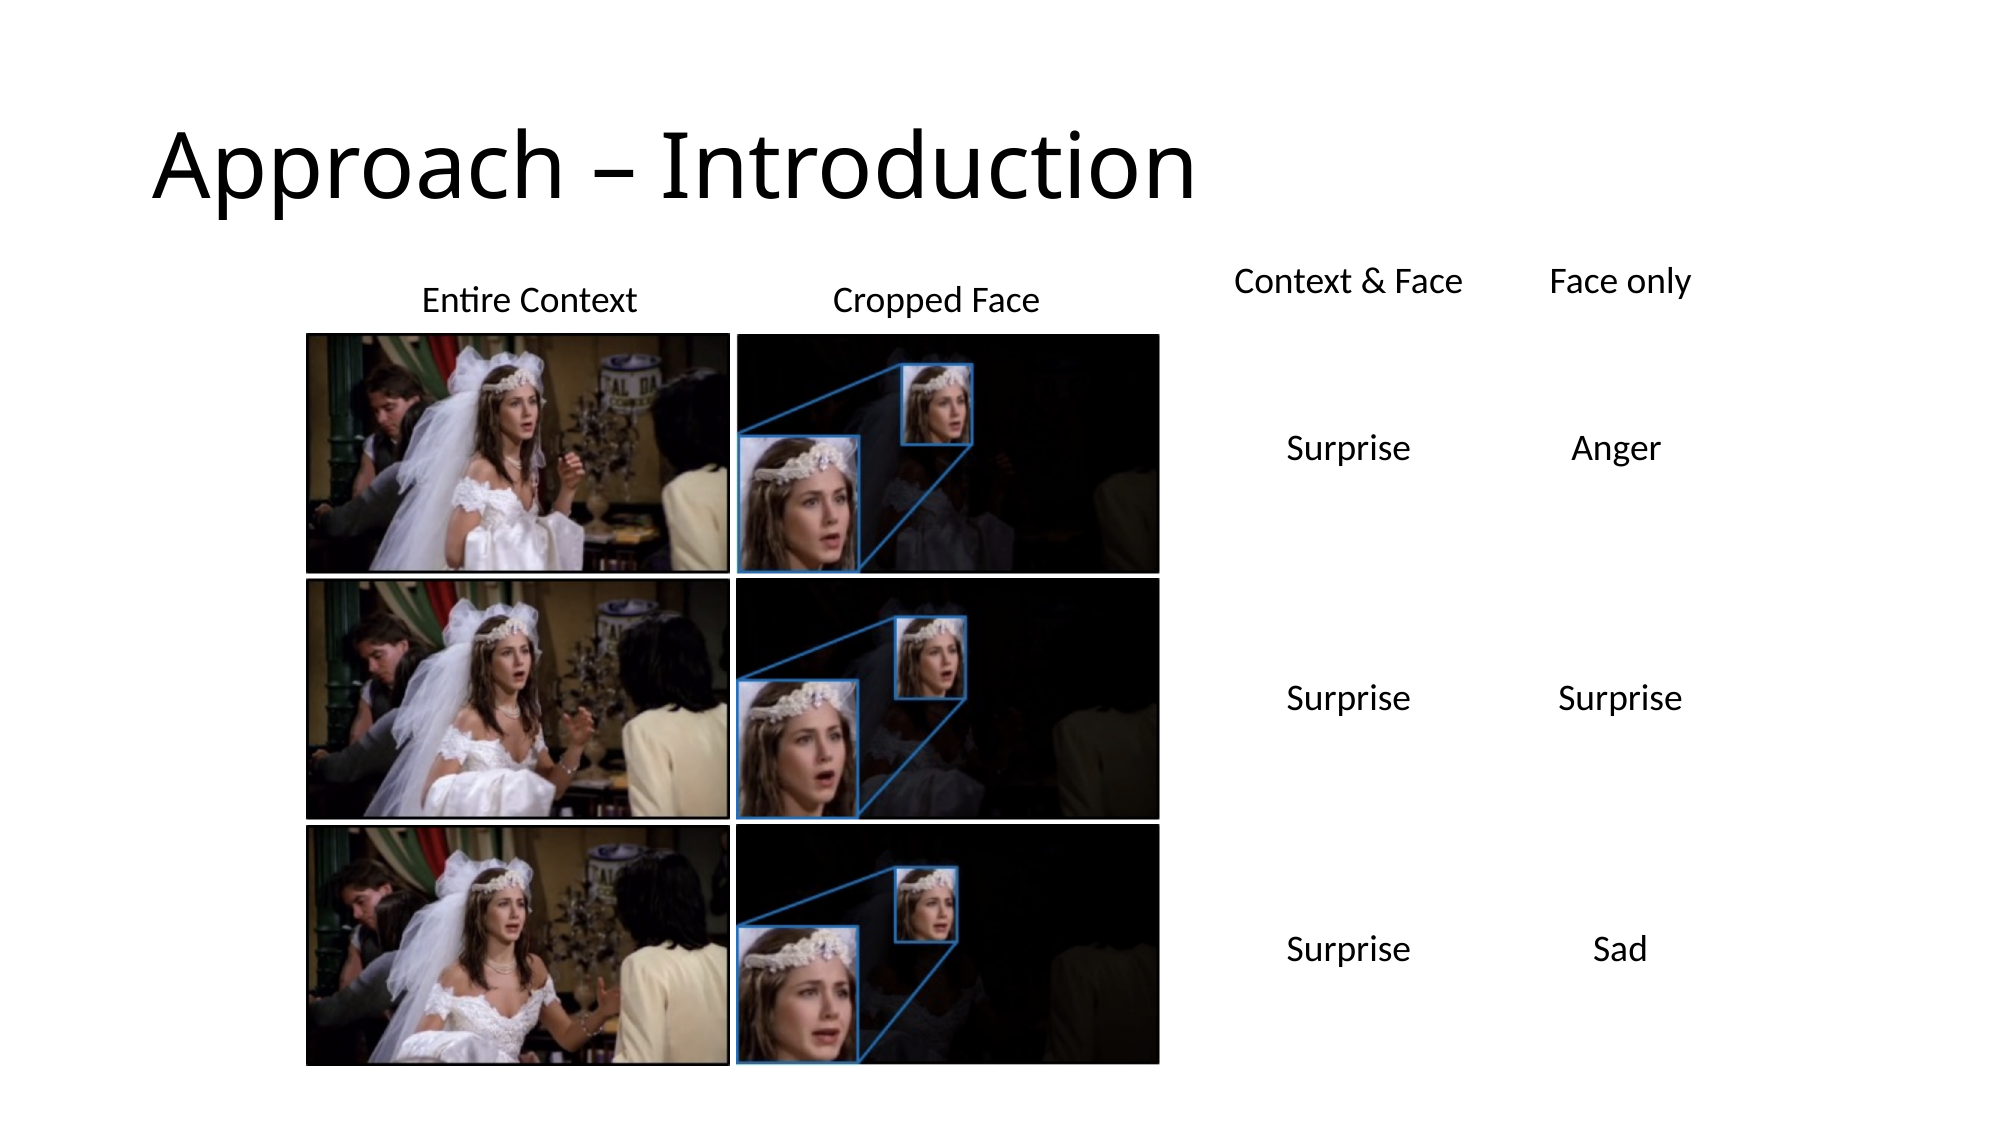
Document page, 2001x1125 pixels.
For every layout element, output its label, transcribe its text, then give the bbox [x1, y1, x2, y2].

table_cell Surprise [1485, 576, 1756, 827]
table_cell Surprise [1213, 827, 1485, 1077]
table_cell Surprise [1213, 326, 1485, 576]
table_cell Sad [1485, 827, 1756, 1077]
text_box Cropped Face [812, 267, 1061, 328]
picture [301, 328, 1164, 1072]
table_cell Anger [1485, 326, 1756, 576]
title Approach – Introduction [137, 59, 1863, 278]
table_header Face only [1485, 242, 1756, 326]
table_cell Surprise [1213, 576, 1485, 827]
text_box Entire Context [405, 267, 655, 328]
table_header Context & Face [1213, 242, 1485, 326]
